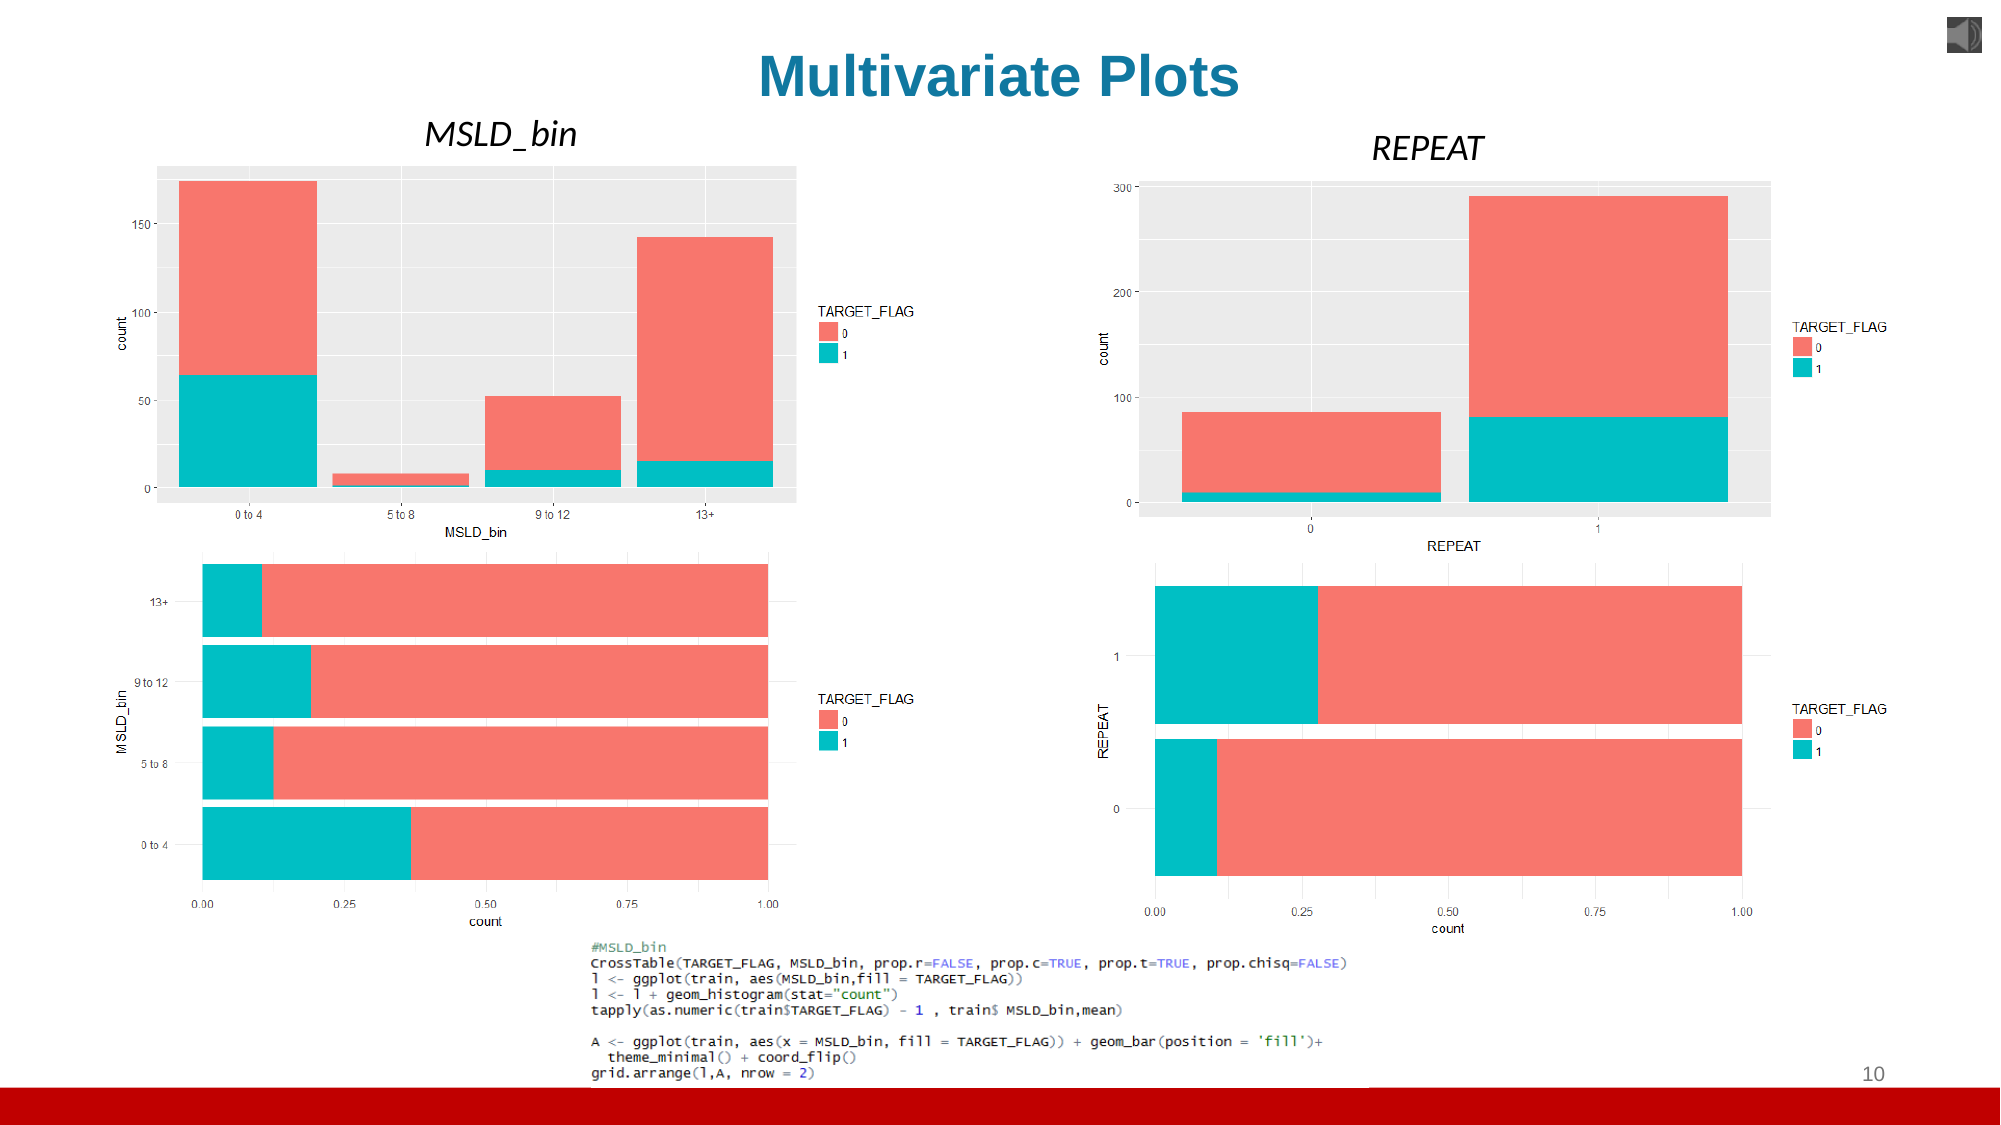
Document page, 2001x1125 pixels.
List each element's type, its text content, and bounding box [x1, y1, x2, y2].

text_box [0, 1087, 2000, 1125]
picture [106, 159, 1901, 1088]
slide_number 10 [1433, 1042, 1900, 1087]
title Multivariate Plots [0, 0, 2000, 116]
text_box REPEAT [1356, 115, 1572, 173]
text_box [1945, 16, 1984, 55]
text_box MSLD_bin [409, 101, 625, 158]
